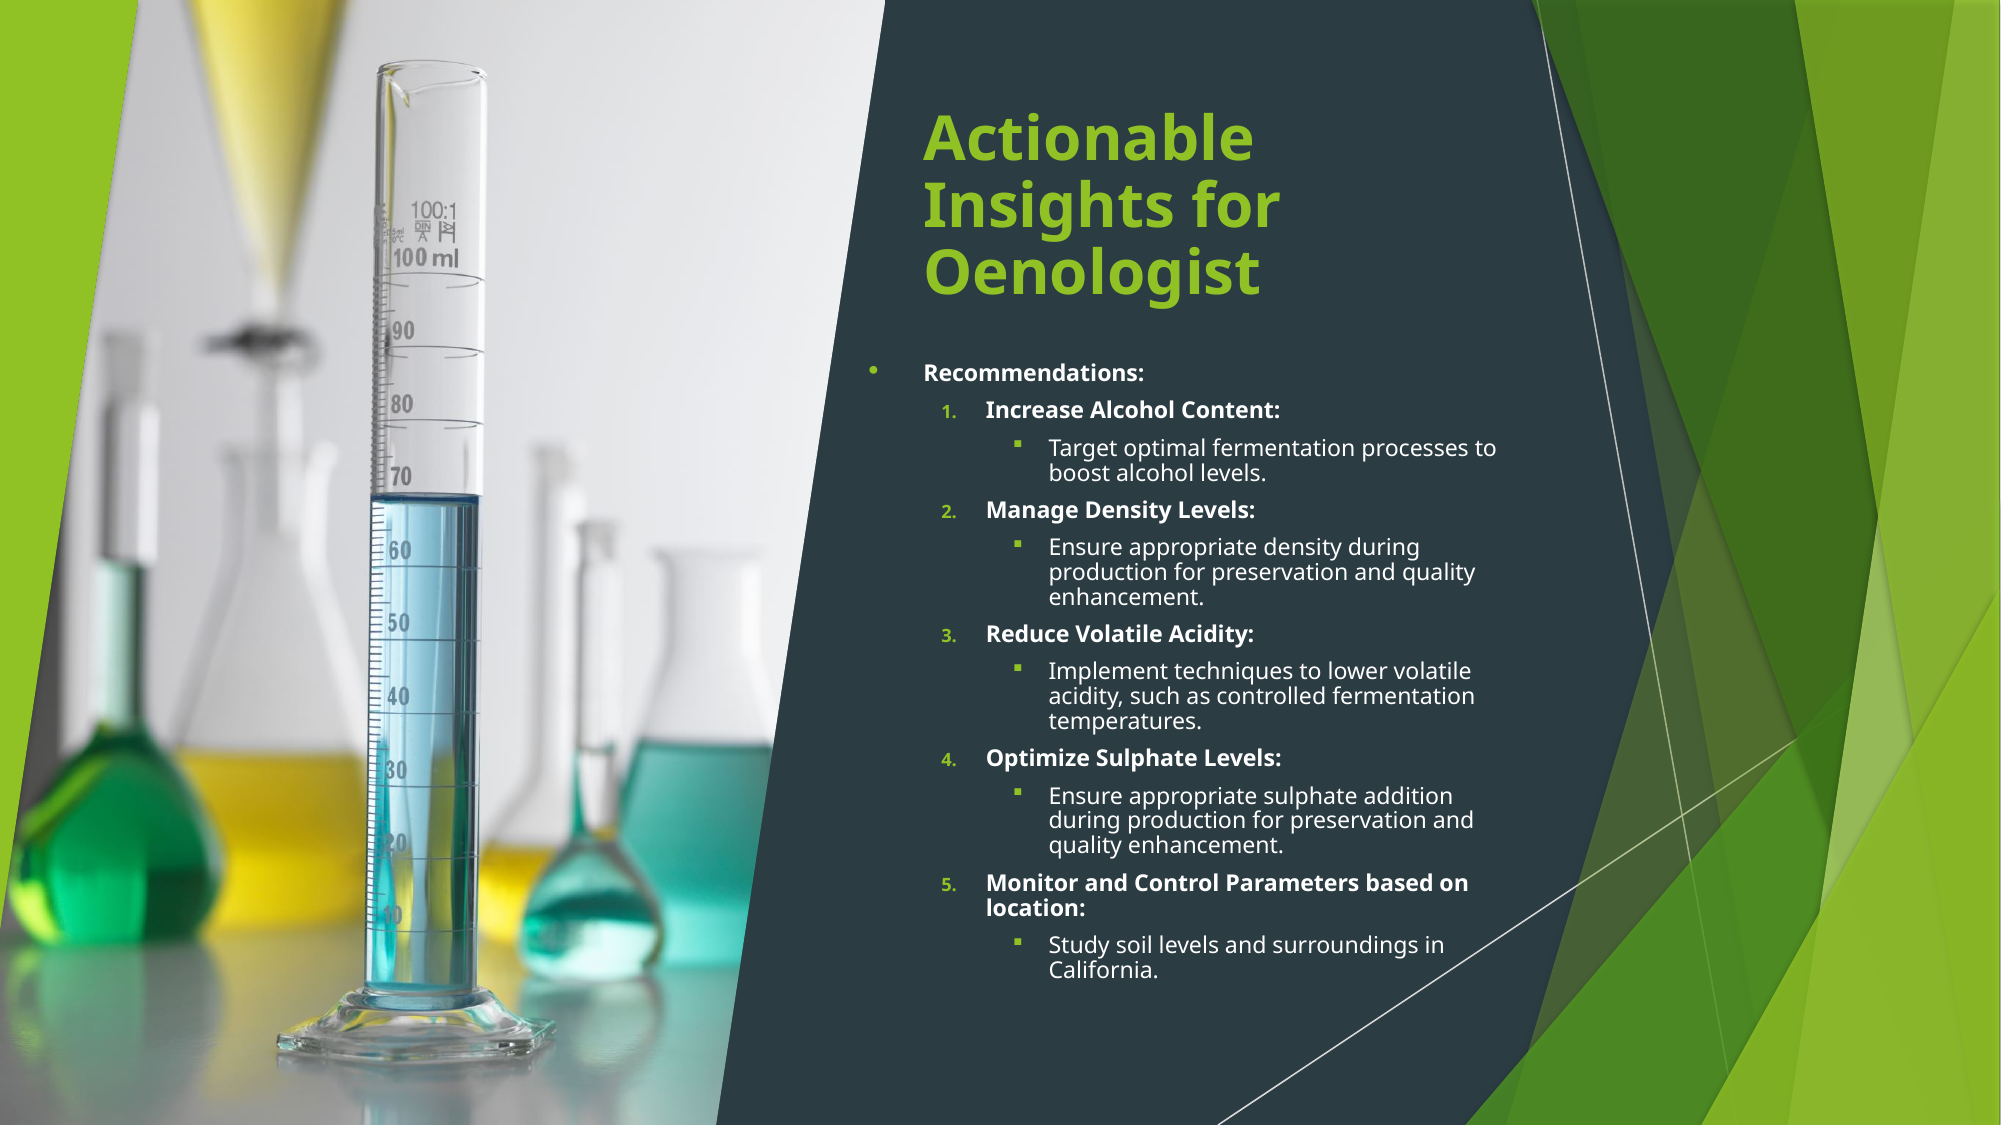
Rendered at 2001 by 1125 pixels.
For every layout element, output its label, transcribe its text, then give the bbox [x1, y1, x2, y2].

list Recommendations: Increase Alcohol Content: Target optimal fermentation processes to boost alcohol levels. Manage Density Levels: Ensure appropriate density during production for preservation and quality enhancement. Reduce Volatile Acidity: Implement techniques to lower volatile acidity, such as controlled fermentation temperatures. Optimize Sulphate Levels: Ensure appropriate sulphate addition during production for preservation and quality enhancement. Monitor and Control Parameters based on location: Study soil levels and surroundings in California. [890, 354, 1522, 992]
picture [0, 0, 886, 1125]
title Actionable Insights for Oenologist [908, 99, 1522, 317]
